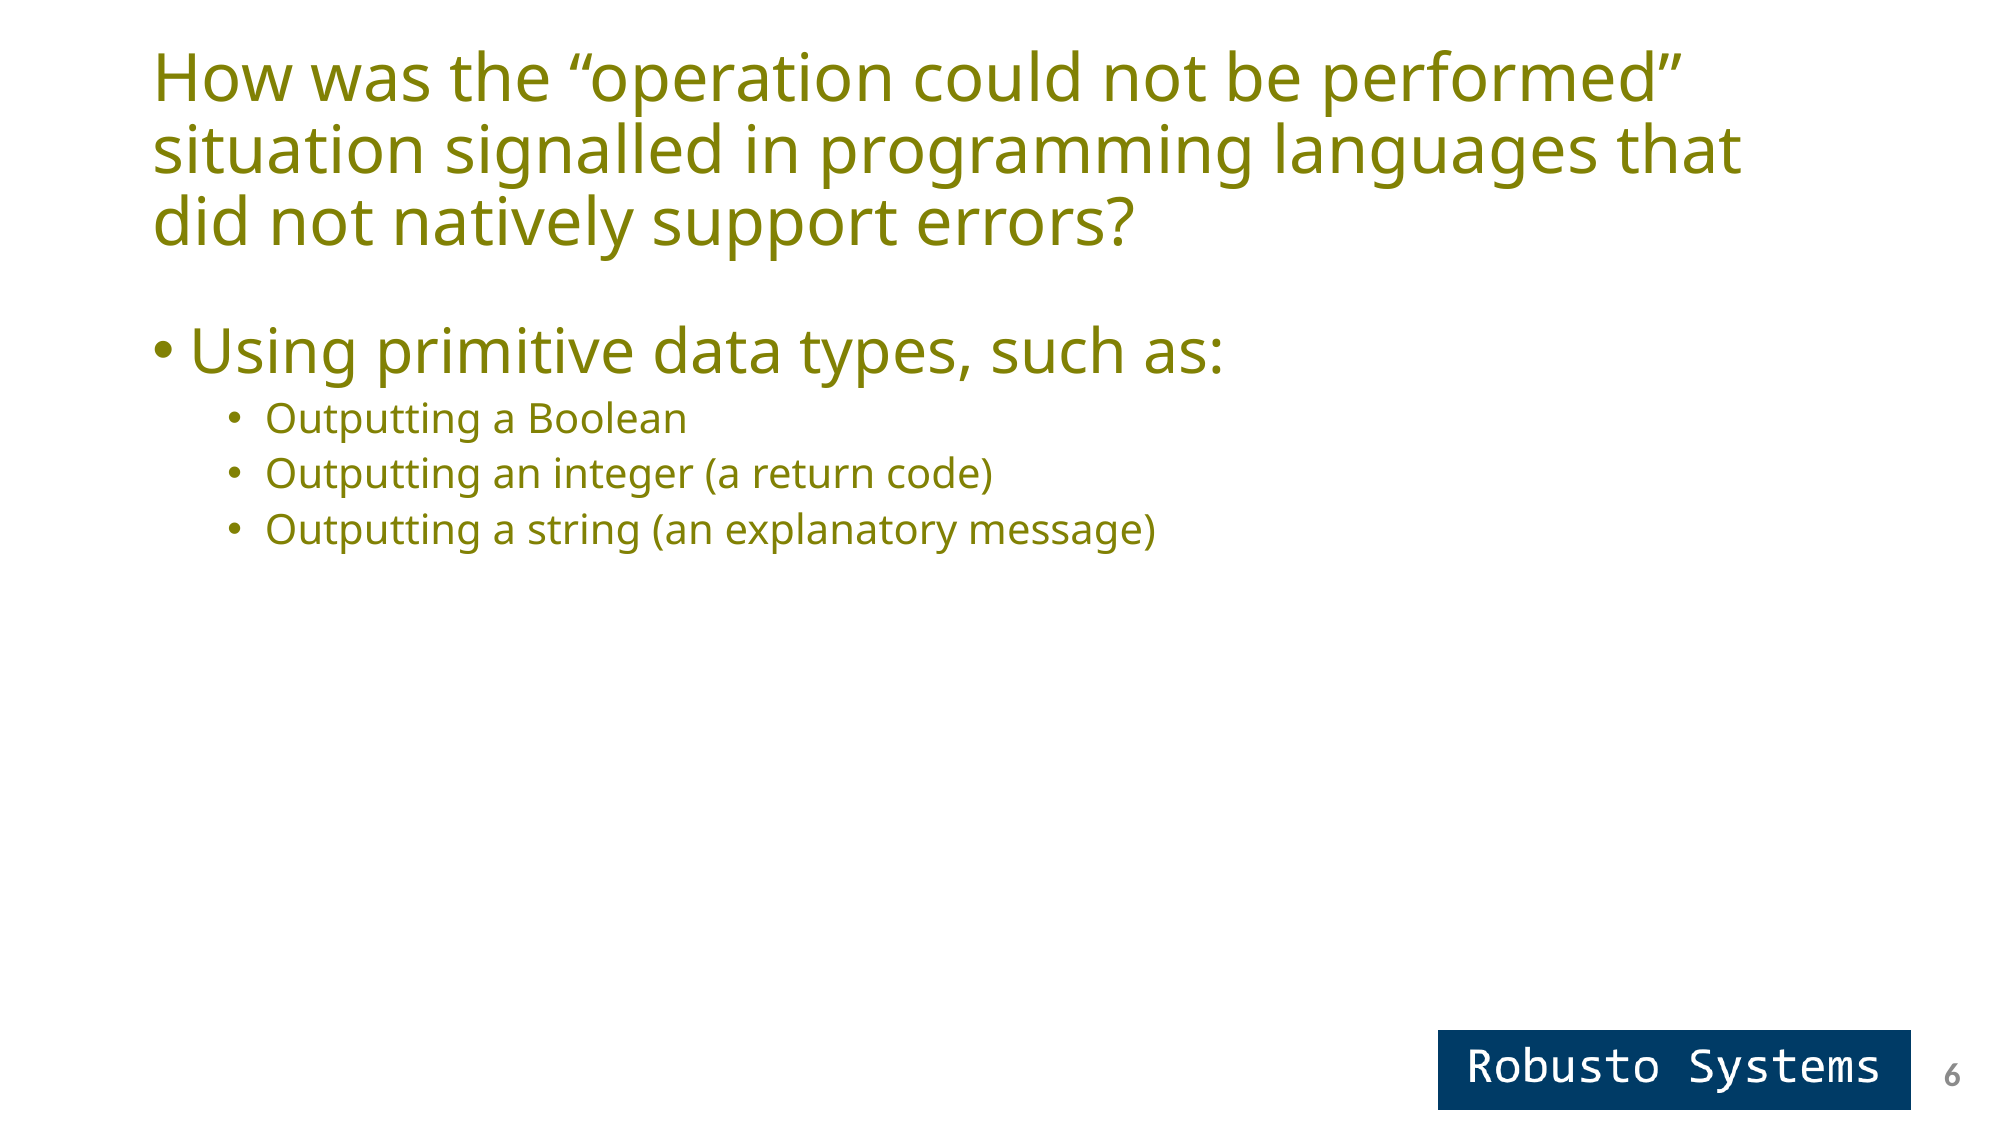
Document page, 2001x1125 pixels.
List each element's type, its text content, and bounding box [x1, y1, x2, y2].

title How was the “operation could not be performed” situation signalled in programming languages that did not natively support errors? [137, 59, 1863, 244]
text_box Using primitive data types, such as: Outputting a Boolean Outputting an integer (a return code) Outputting a string (an explanatory message) [137, 311, 1863, 668]
picture [1438, 1030, 1911, 1110]
slide_number 6 [1911, 1042, 1994, 1103]
